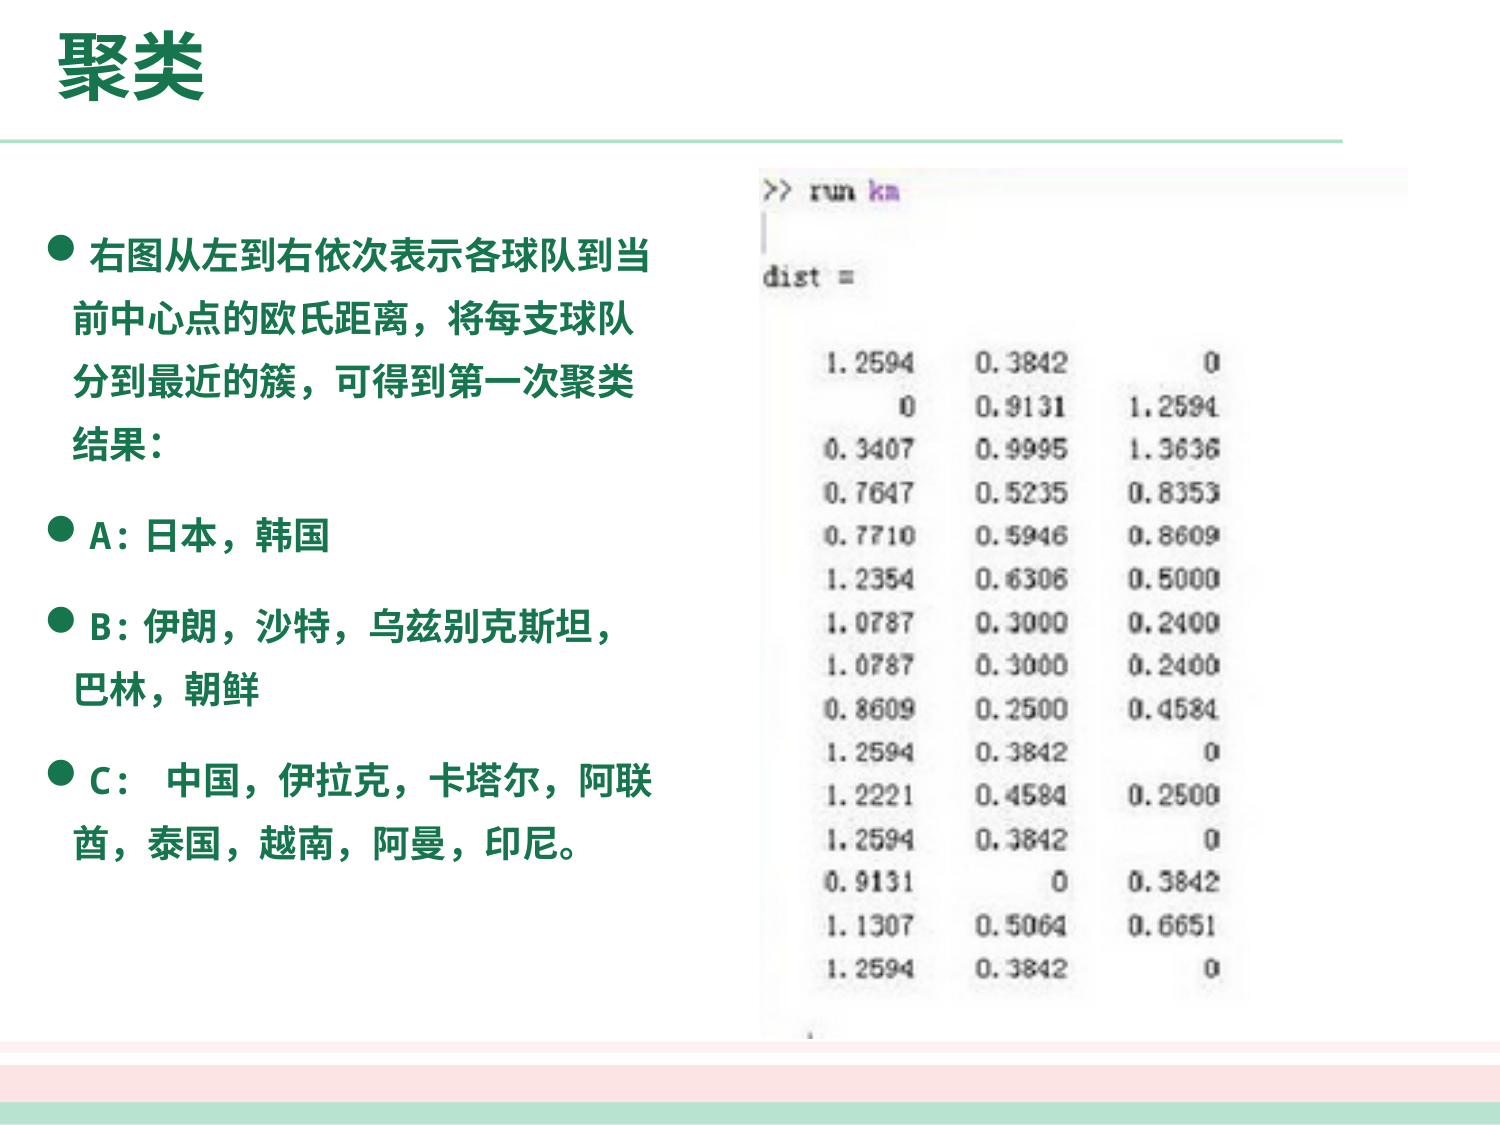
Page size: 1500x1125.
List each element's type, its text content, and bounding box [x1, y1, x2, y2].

picture [0, 0, 1500, 1125]
list 右图从左到右依次表示各球队到当前中心点的欧氏距离，将每支球队分到最近的簇，可得到第一次聚类结果： A:日本，韩国 B:伊朗，沙特，乌兹别克斯坦，巴林，朝鲜 C: 中国，伊拉克，卡塔尔，阿联酋，泰国，越南，阿曼，印尼。 [29, 206, 671, 995]
title 聚类 [41, 0, 1335, 141]
